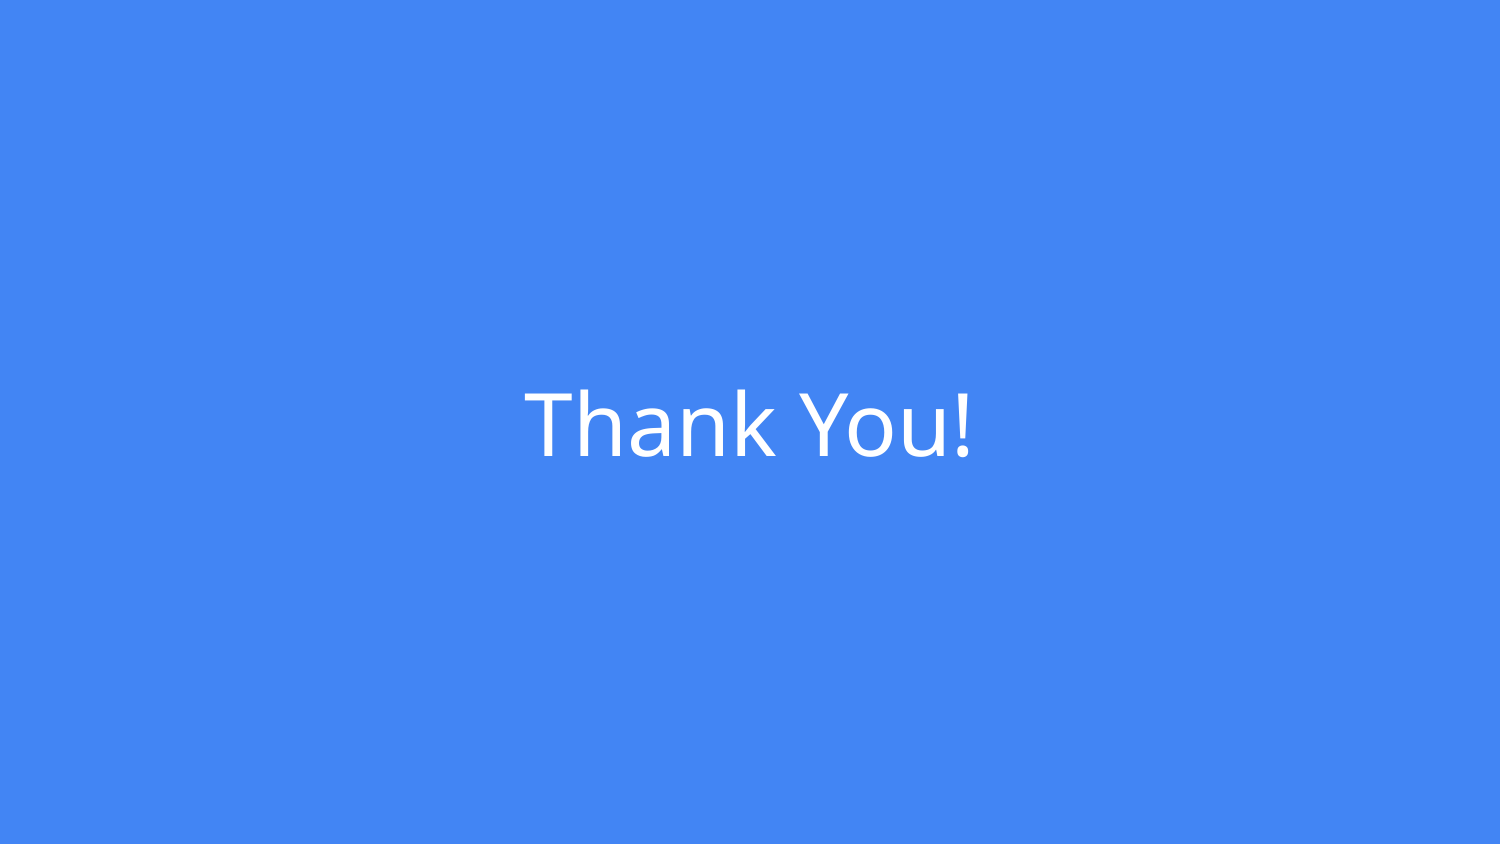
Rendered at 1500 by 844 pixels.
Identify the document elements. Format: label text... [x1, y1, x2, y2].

title Thank You! [75, 338, 1425, 505]
